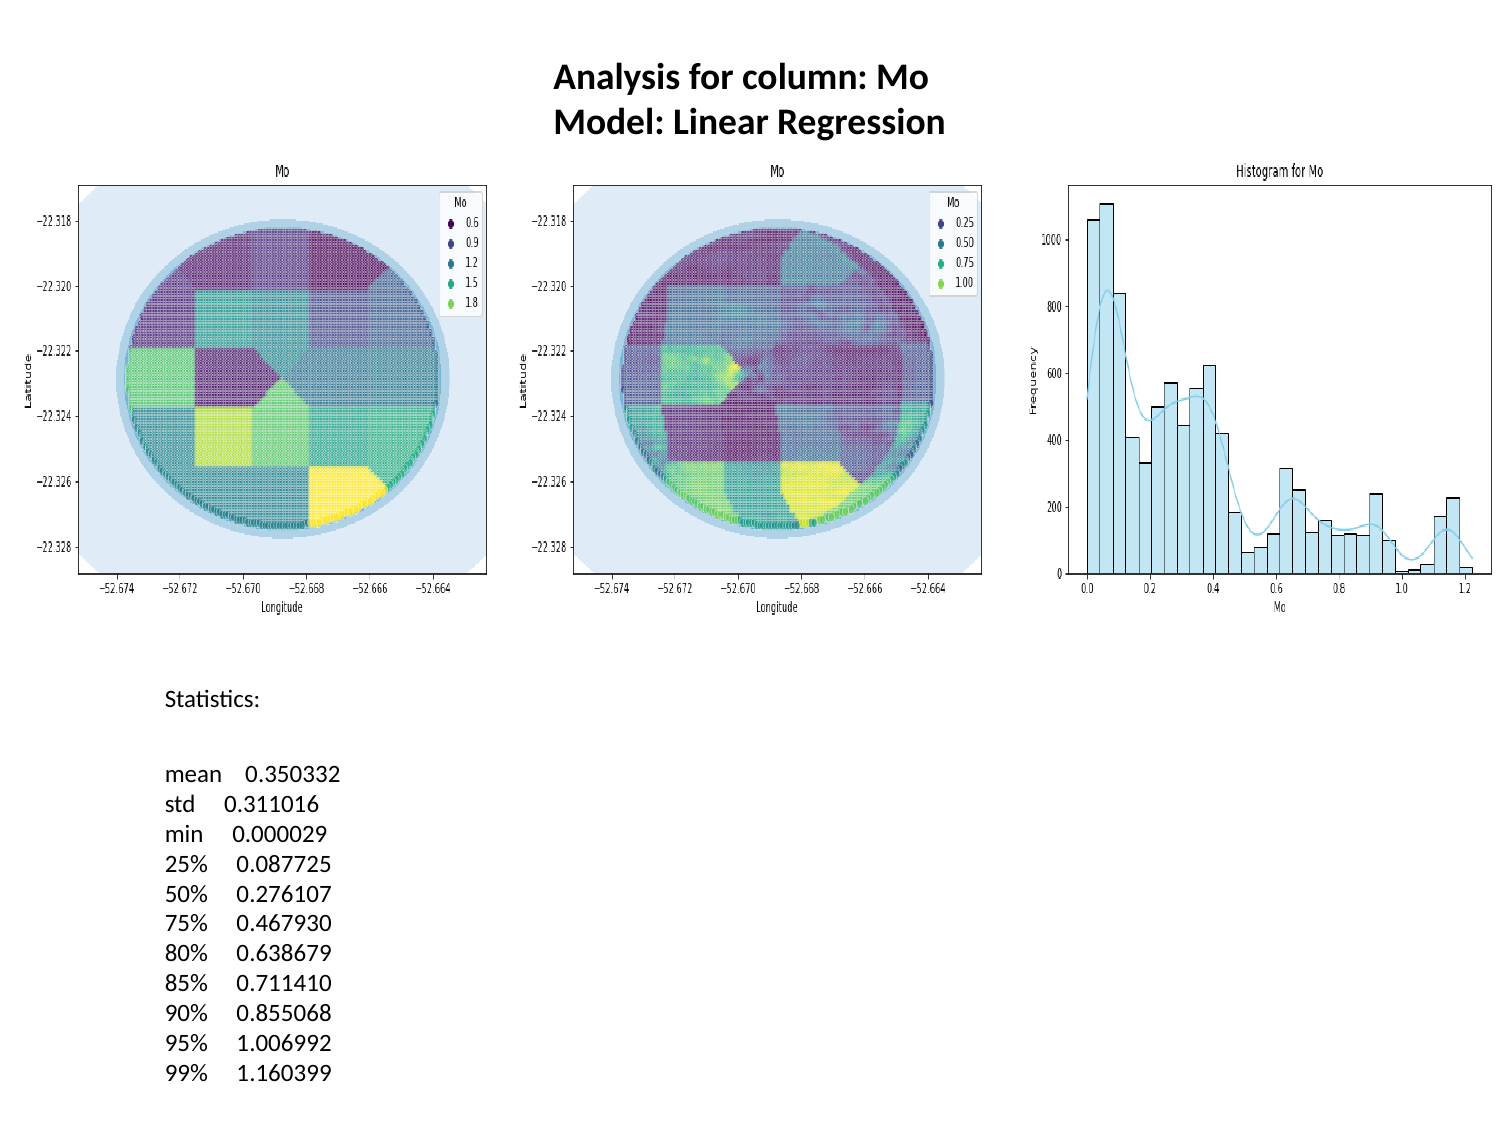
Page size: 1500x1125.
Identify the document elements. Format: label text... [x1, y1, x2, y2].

text_box Analysis for column: Mo Model: Linear Regression [538, 0, 962, 148]
picture [509, 149, 991, 631]
picture [1019, 149, 1500, 631]
text_box Statistics: mean 0.350332 std 0.311016 min 0.000029 25% 0.087725 50% 0.276107 75% 0.467930 80% 0.638679 85% 0.711410 90% 0.855068 95% 1.006992 99% 1.160399 [149, 674, 1500, 1094]
picture [14, 149, 496, 631]
